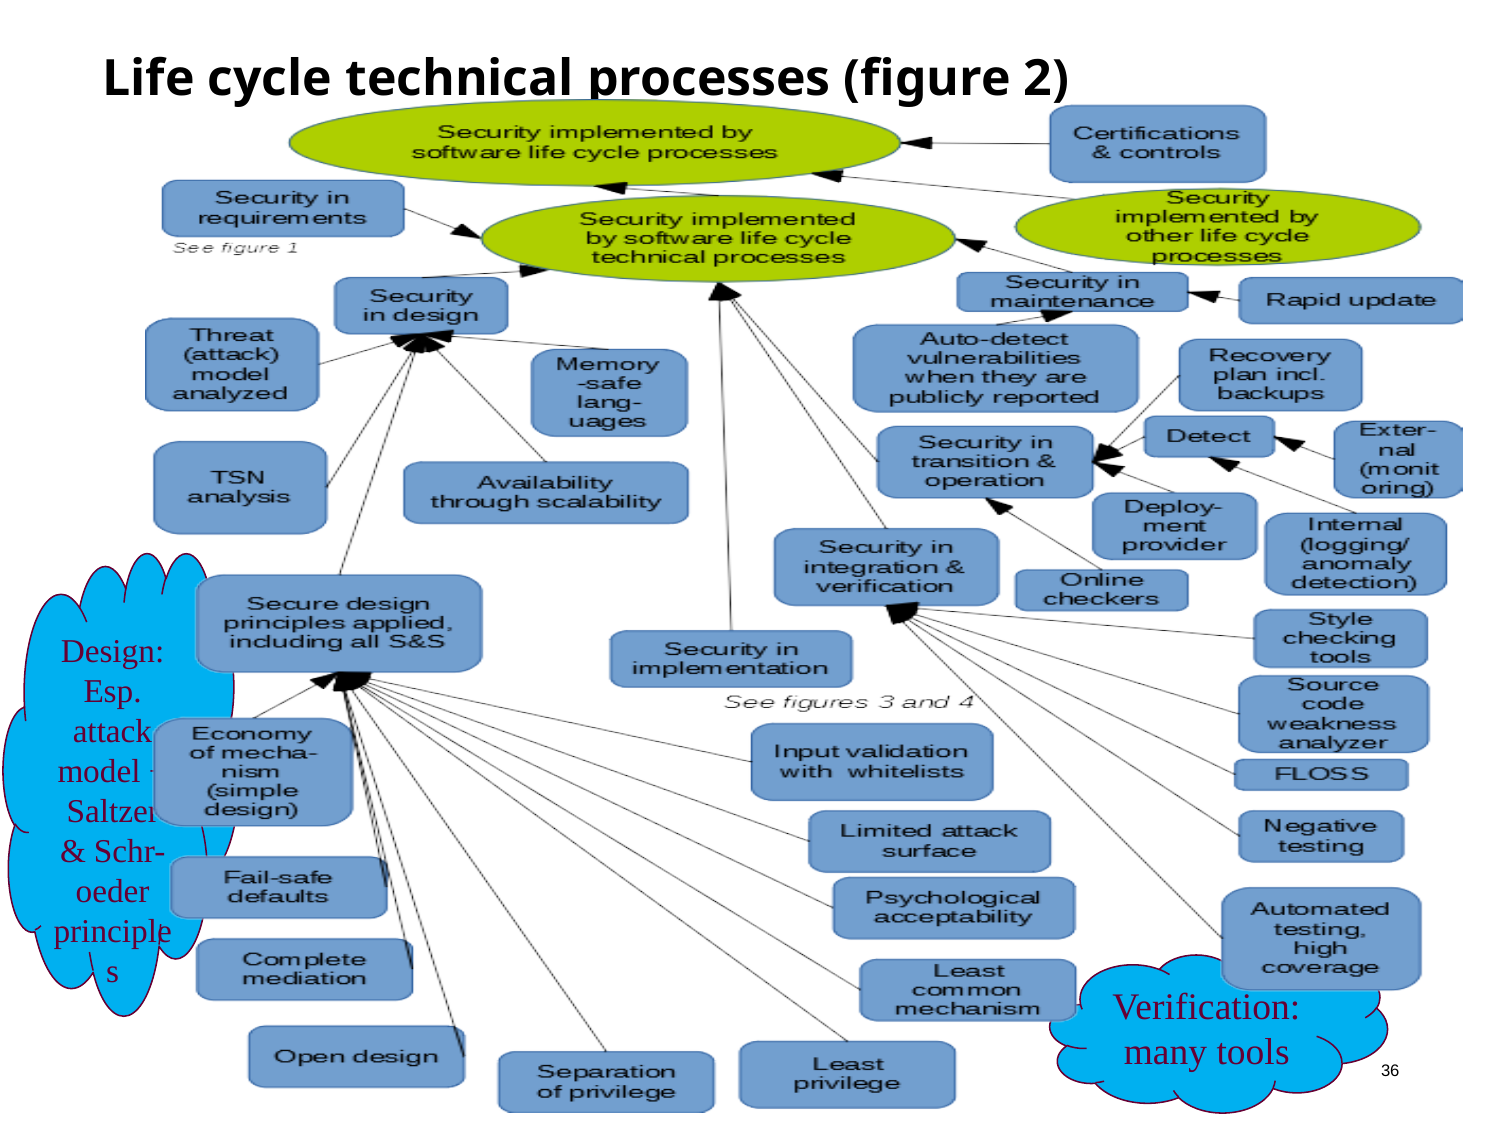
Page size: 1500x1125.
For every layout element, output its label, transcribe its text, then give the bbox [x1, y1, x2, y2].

picture [1277, 1049, 1287, 1062]
title Life cycle technical processes (figure 2) [87, 37, 1376, 113]
picture [147, 647, 152, 661]
picture [1180, 1047, 1185, 1063]
picture [1191, 1047, 1199, 1063]
text_box Design: Esp. attack model + Saltzer & Schr-oeder principles [2, 556, 140, 1017]
picture [145, 99, 1463, 1113]
picture [1220, 1046, 1225, 1064]
picture [1116, 995, 1127, 1017]
picture [1281, 1002, 1286, 1018]
picture [1134, 1047, 1139, 1063]
picture [1235, 1001, 1240, 1019]
picture [1144, 1047, 1149, 1063]
picture [1180, 995, 1185, 1018]
